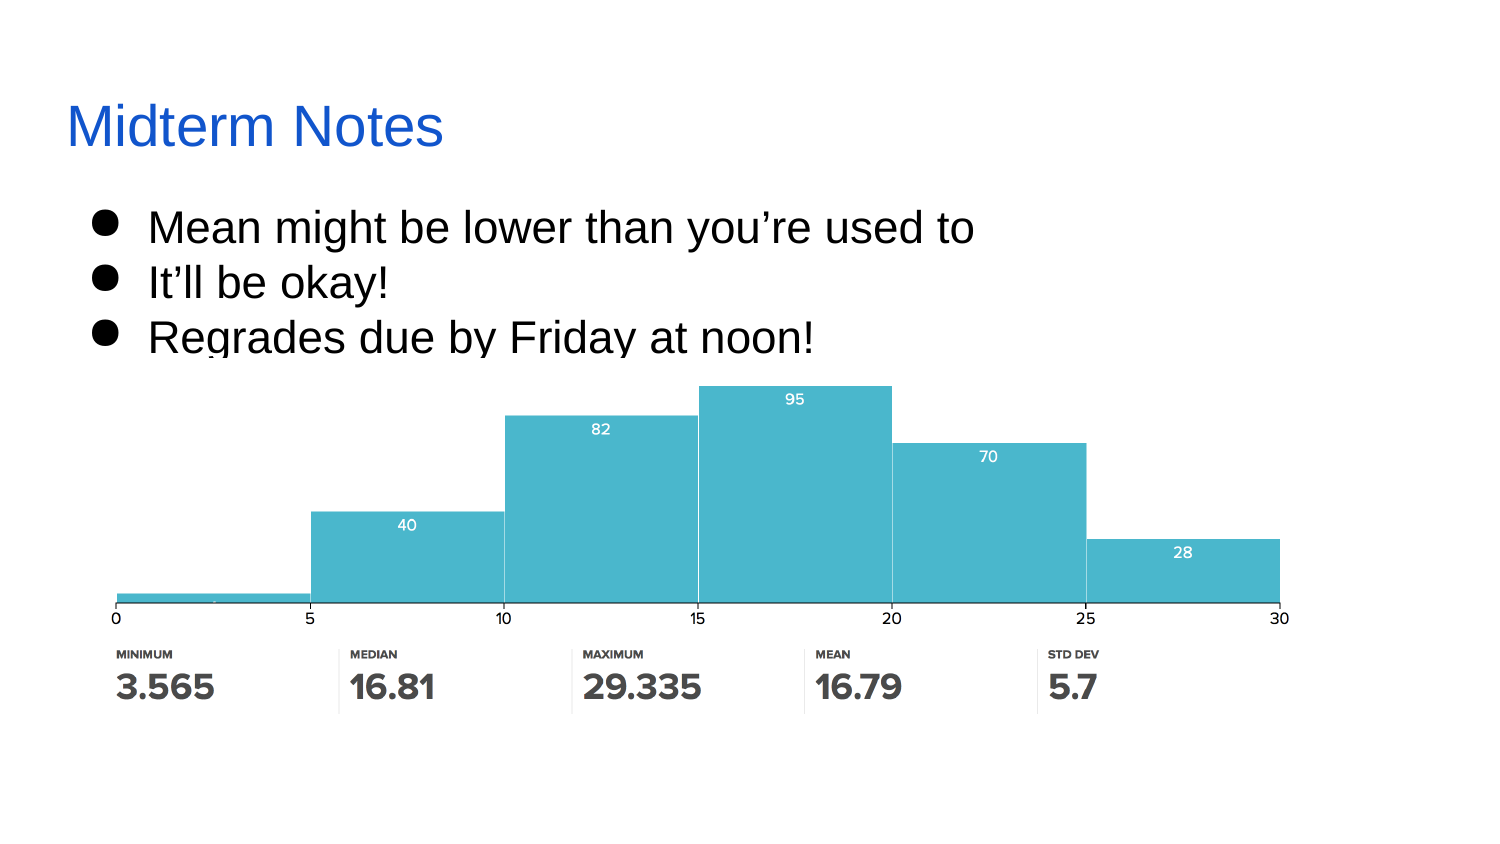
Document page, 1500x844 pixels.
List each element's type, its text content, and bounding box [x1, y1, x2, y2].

picture [84, 358, 1293, 714]
text_box Mean might be lower than you’re used to It’ll be okay! Regrades due by Friday at noon! [57, 182, 1500, 844]
title Midterm Notes [51, 72, 1449, 167]
